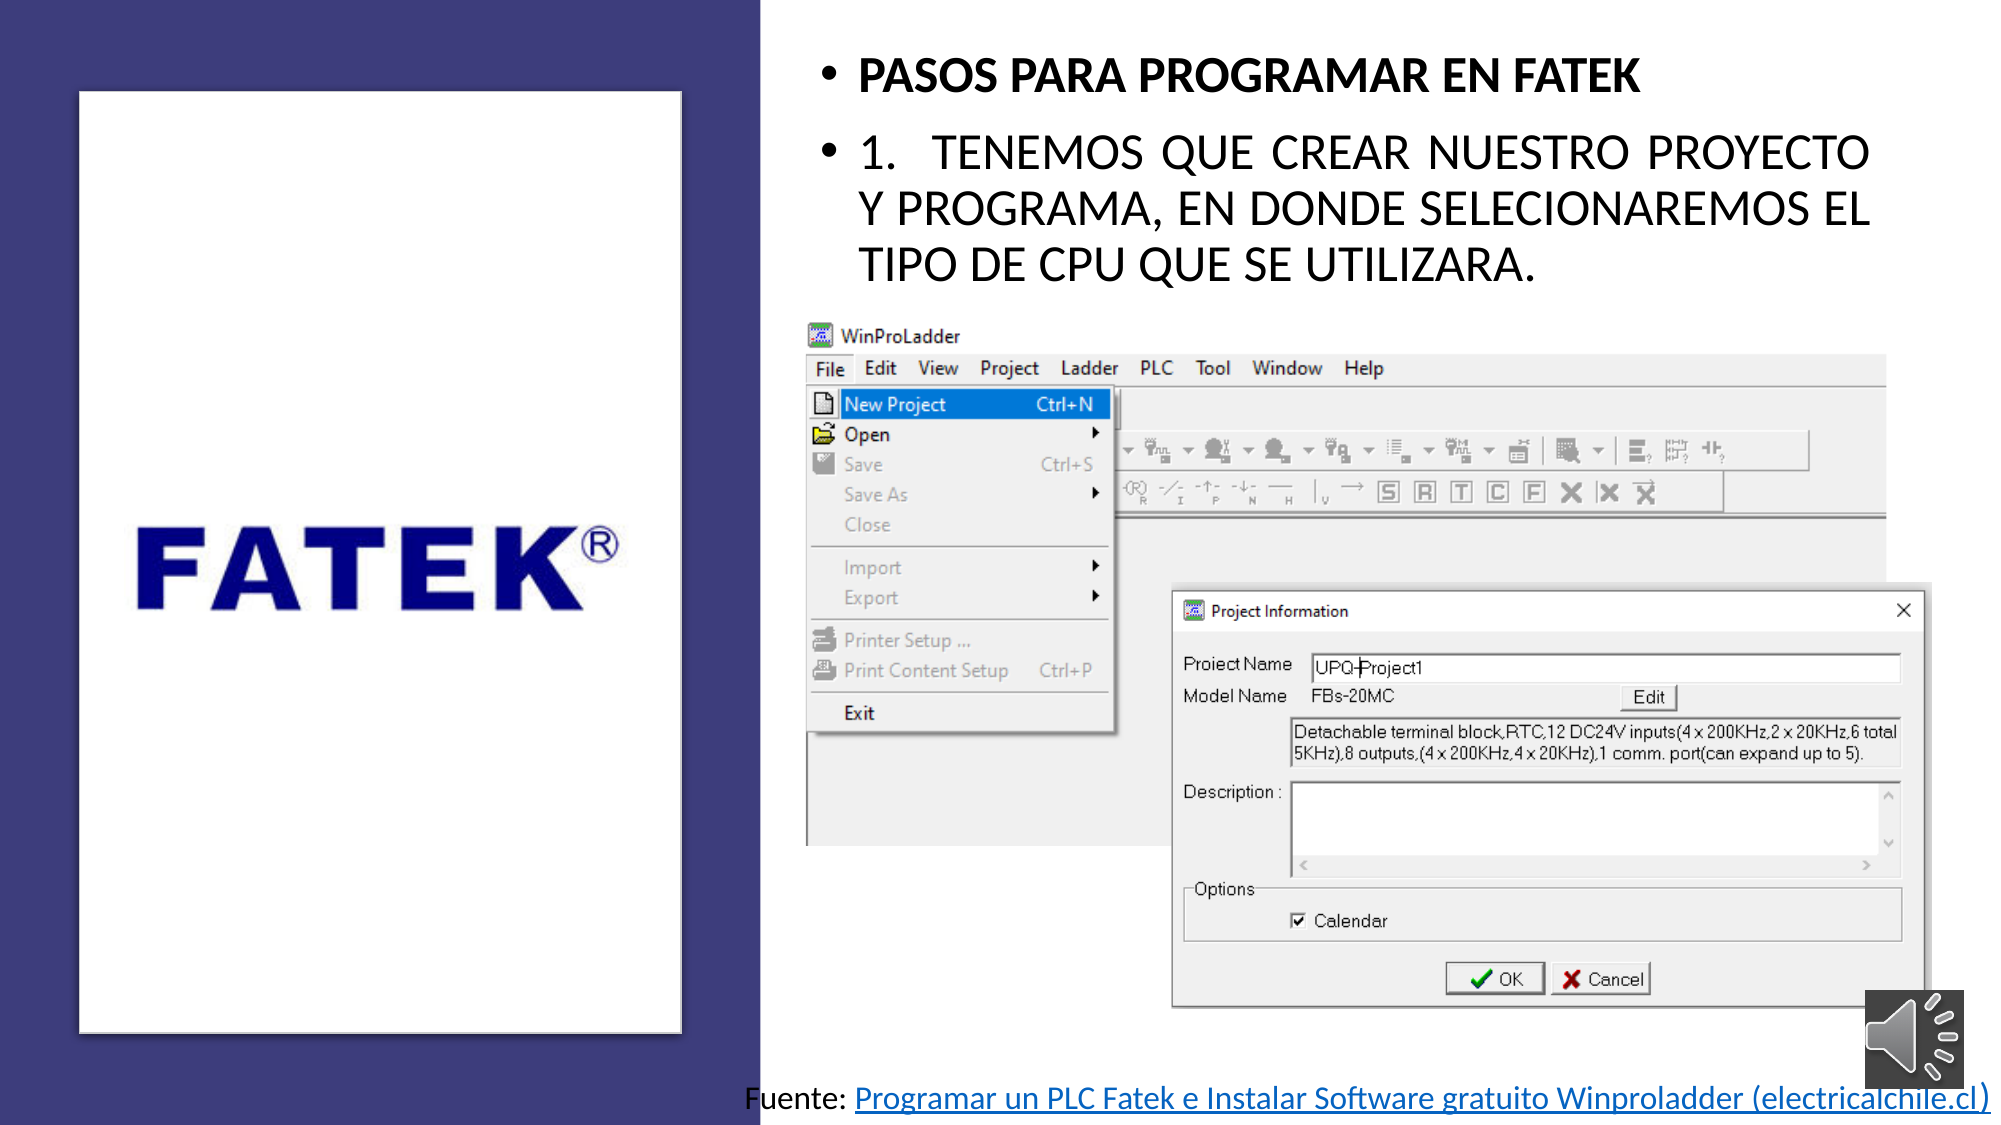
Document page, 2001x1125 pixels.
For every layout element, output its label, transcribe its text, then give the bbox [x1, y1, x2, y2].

list PASOS PARA PROGRAMAR EN FATEK 1. TENEMOS QUE CREAR NUESTRO PROYECTO Y PROGRAMA, EN DONDE SELECIONAREMOS EL TIPO DE CPU QUE SE UTILIZARA. [805, 39, 1887, 318]
picture [124, 409, 636, 716]
text_box [78, 91, 682, 1034]
text_box [0, 0, 761, 1125]
picture [805, 318, 1965, 1090]
text_box Fuente: Programar un PLC Fatek e Instalar Software gratuito Winproladder (electricalchile.cl) [729, 1064, 2000, 1125]
